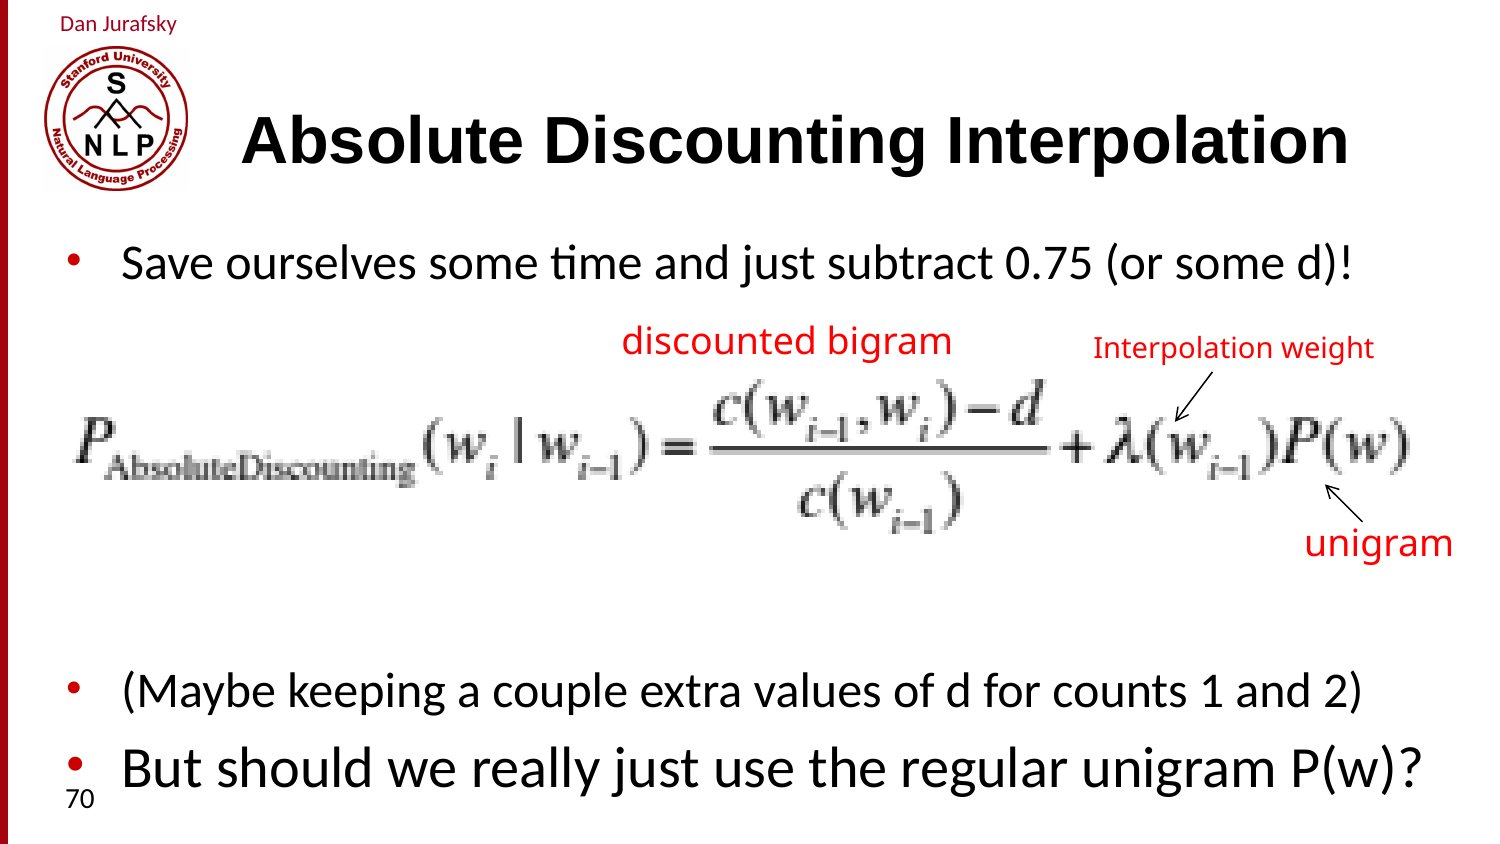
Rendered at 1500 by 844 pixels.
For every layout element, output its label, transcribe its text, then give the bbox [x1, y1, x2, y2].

slide_number 70 [49, 771, 376, 829]
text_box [1324, 484, 1363, 523]
text_box Interpolation weight [1078, 321, 1390, 357]
title Absolute Discounting Interpolation [225, 62, 1450, 185]
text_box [64, 359, 1411, 539]
list Save ourselves some time and just subtract 0.75 (or some d)! (Maybe keeping a couple extra values of d for counts 1 and 2) But should we really just use the regular unigram P(w)? [50, 221, 1450, 844]
text_box discounted bigram [606, 309, 969, 357]
text_box unigram [1289, 511, 1470, 571]
picture [44, 46, 188, 191]
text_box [1174, 371, 1213, 423]
